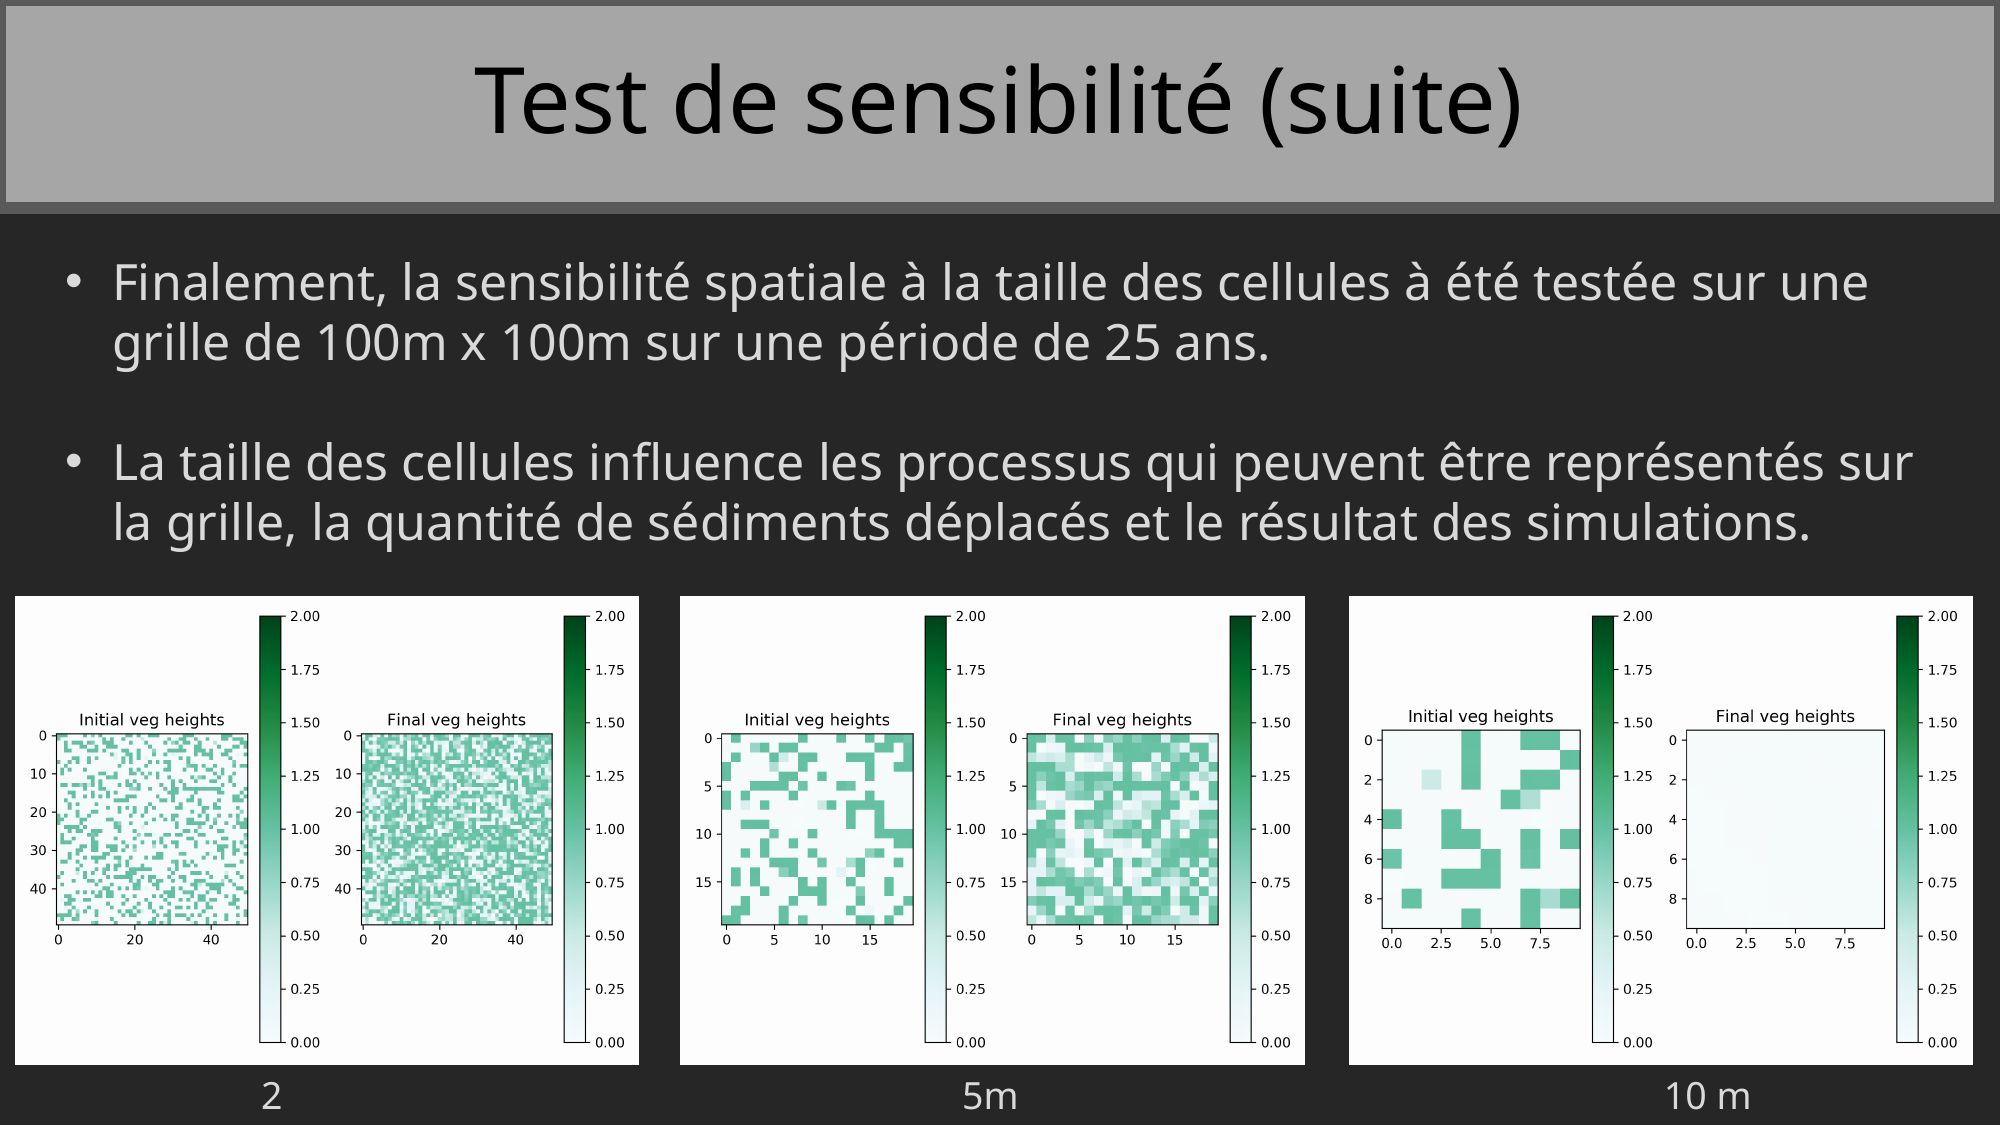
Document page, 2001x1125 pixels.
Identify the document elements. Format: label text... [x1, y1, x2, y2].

picture [1349, 596, 1973, 1065]
title Test de sensibilité (suite) [0, 0, 2000, 208]
text_box 2m [246, 1065, 327, 1125]
picture [680, 596, 1305, 1065]
picture [15, 596, 639, 1065]
text_box 10 m [1649, 1065, 1789, 1125]
text_box 5m [947, 1065, 1041, 1125]
text_box Finalement, la sensibilité spatiale à la taille des cellules à été testée sur une grille de 100m x 100m sur une période de 25 ans. La taille des cellules influence les processus qui peuvent être représentés sur la grille, la quantité de sédiments déplacés et le résultat des simulations. [50, 243, 1950, 559]
